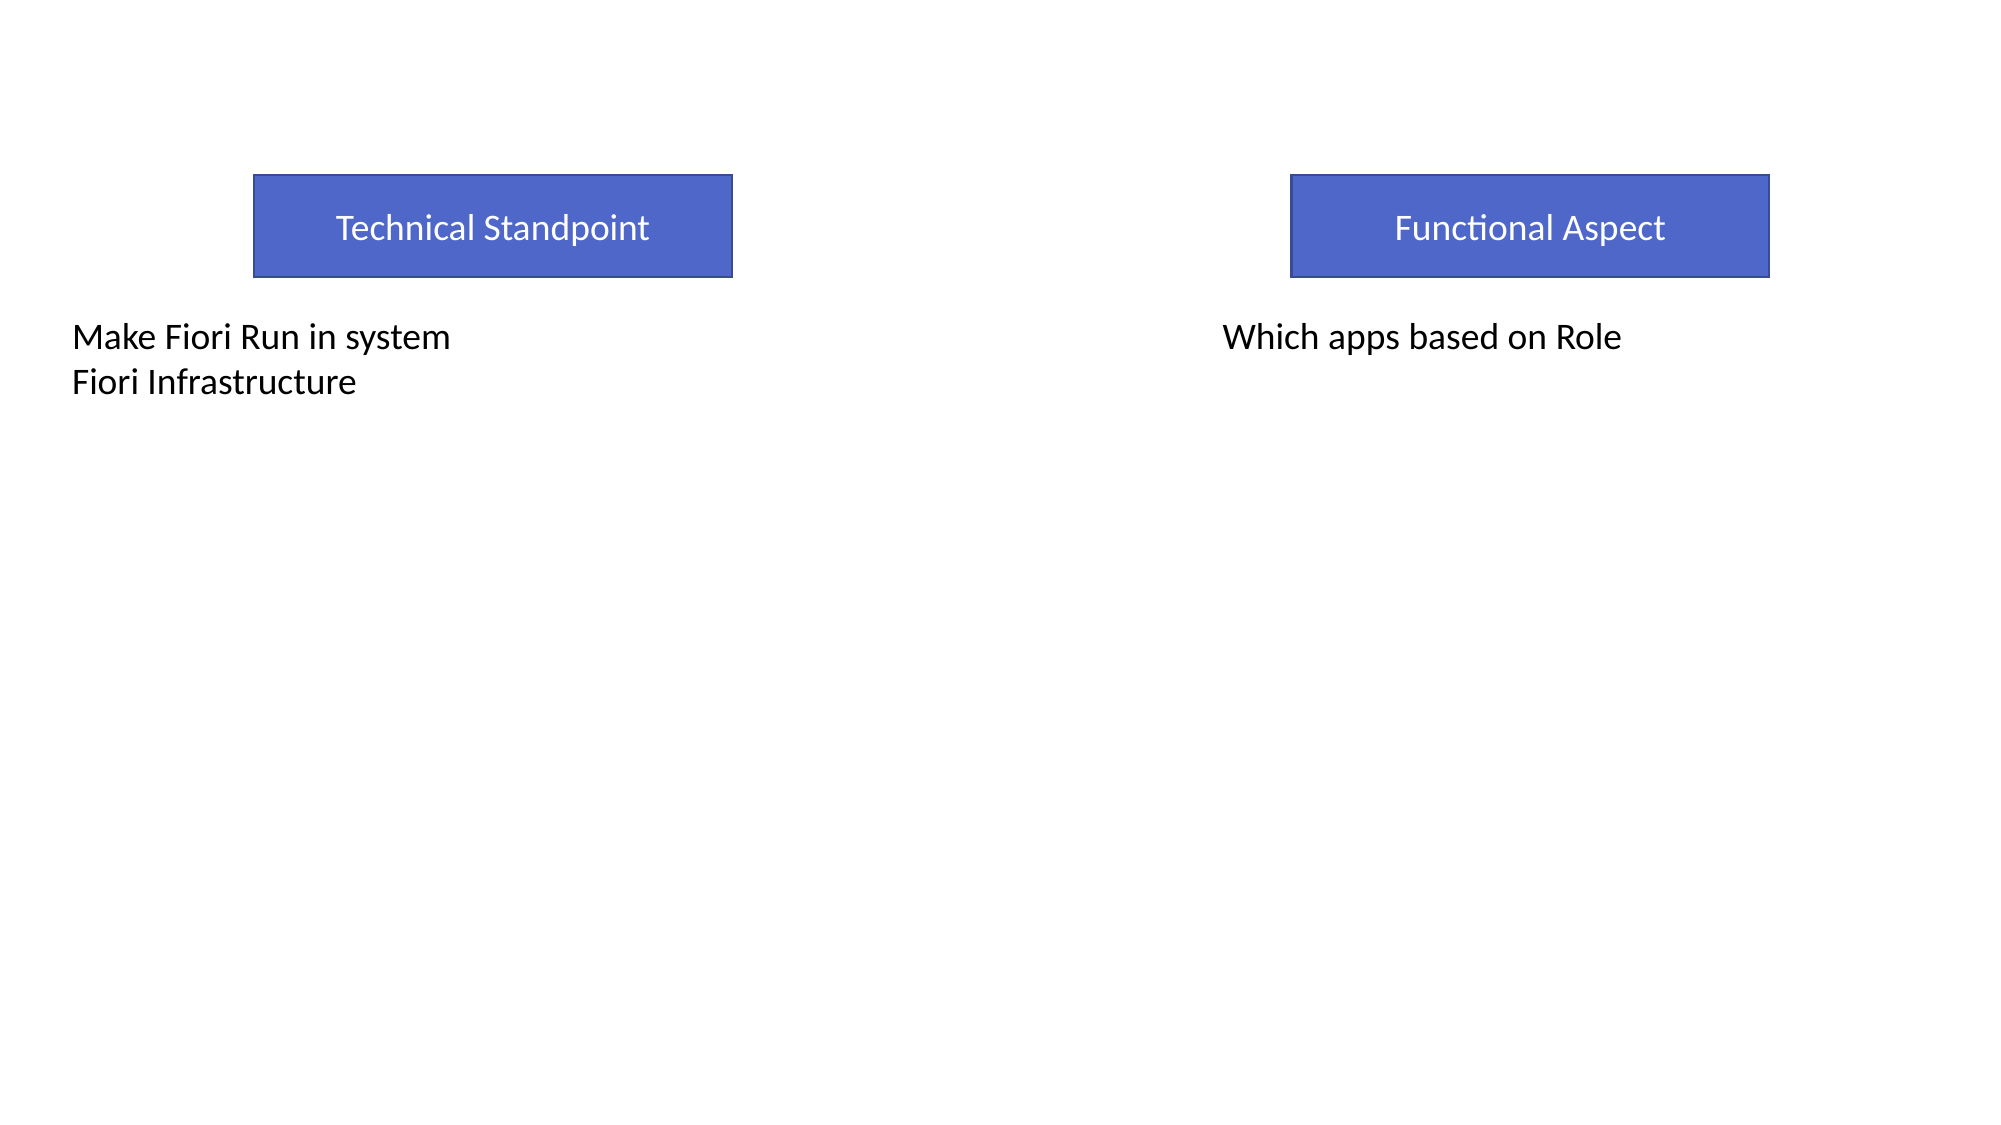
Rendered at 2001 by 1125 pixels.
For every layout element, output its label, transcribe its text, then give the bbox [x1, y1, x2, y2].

text_box Functional Aspect [1290, 174, 1770, 278]
text_box Which apps based on Role [1207, 304, 1918, 365]
text_box Technical Standpoint [253, 174, 733, 278]
text_box Make Fiori Run in system Fiori Infrastructure [57, 304, 767, 410]
